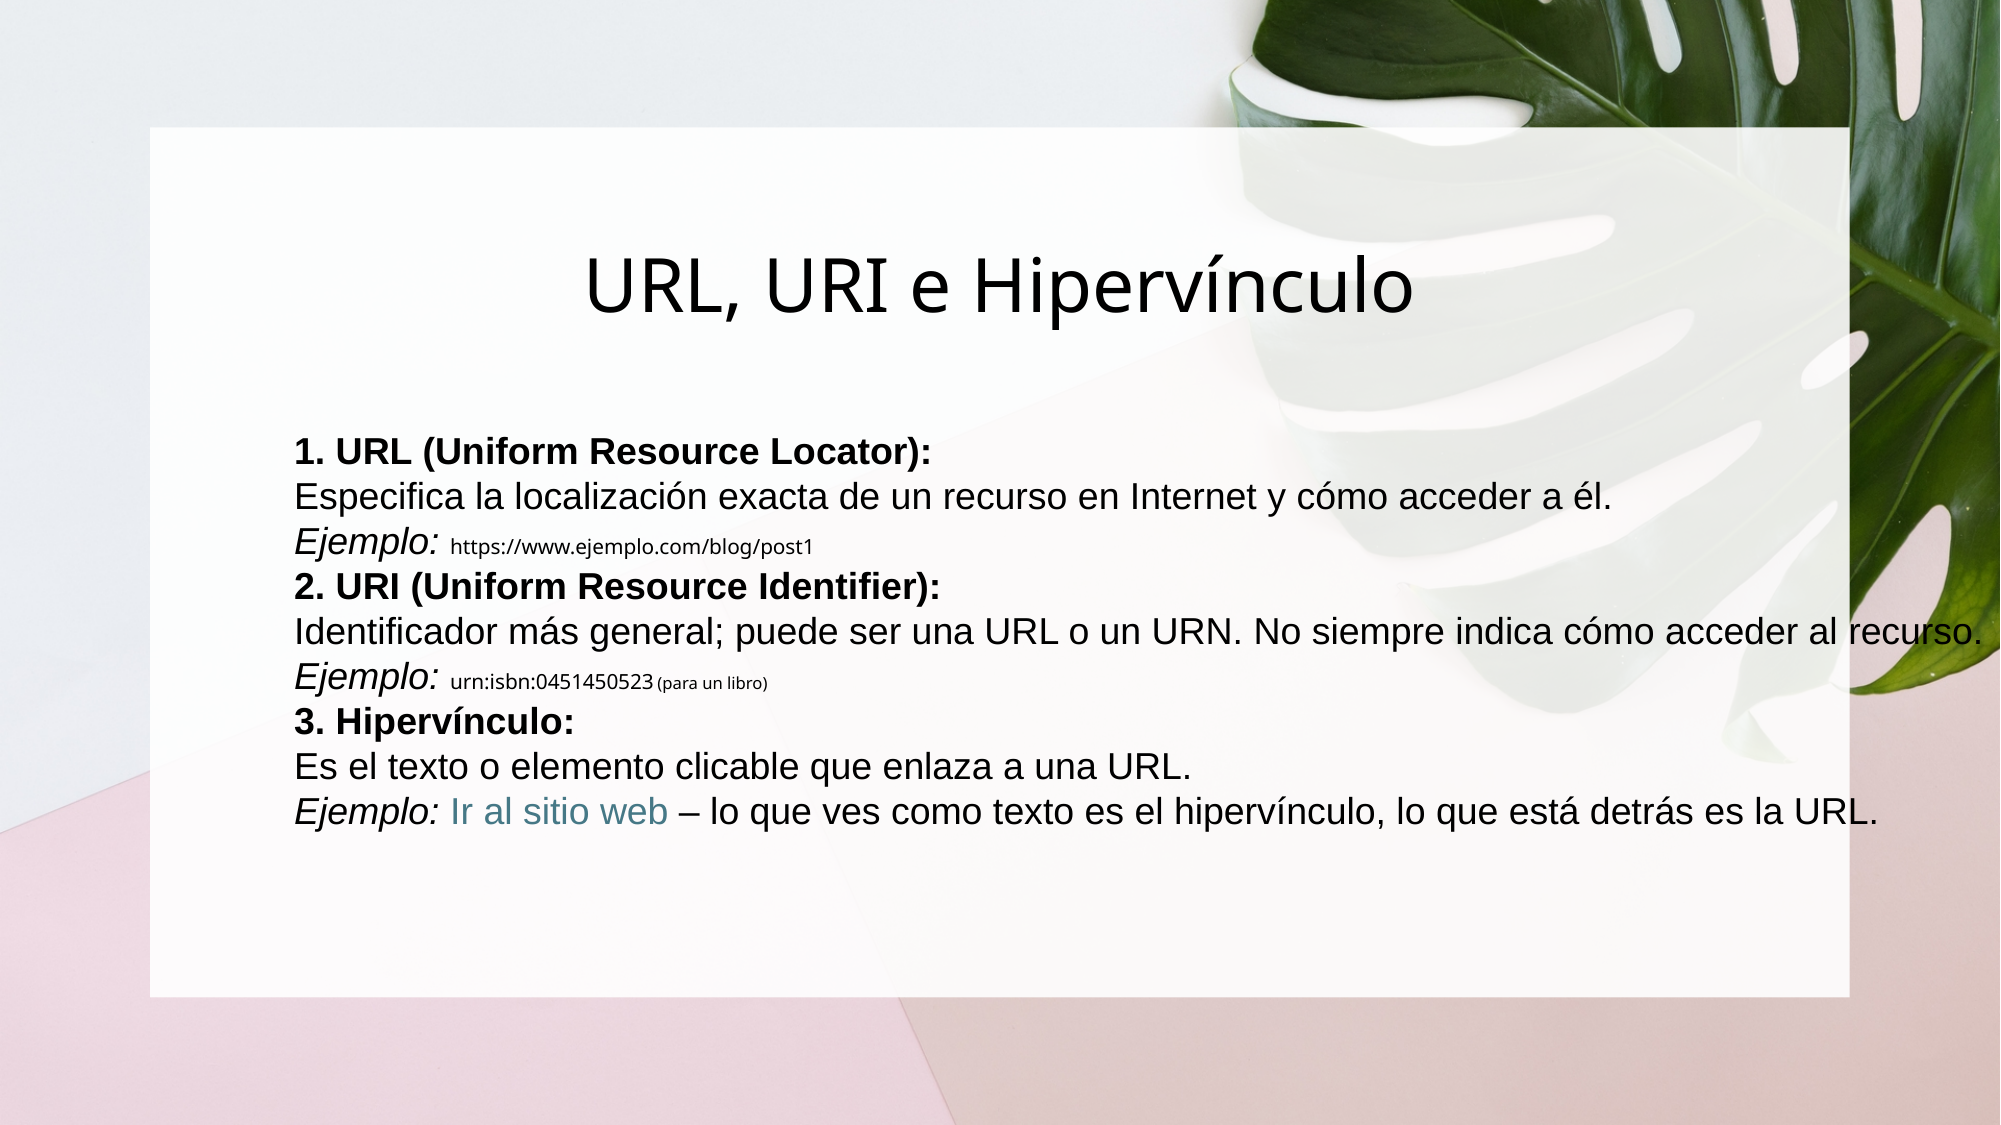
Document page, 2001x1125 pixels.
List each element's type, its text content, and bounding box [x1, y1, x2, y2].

picture [0, 0, 2000, 1125]
title URL, URI e Hipervínculo [208, 146, 1792, 337]
text_box 1. URL (Uniform Resource Locator): Especifica la localización exacta de un recurso en Internet y cómo acceder a él. Ejemplo: https://www.ejemplo.com/blog/post1 2. URI (Uniform Resource Identifier): Identificador más general; puede ser una URL o un URN. No siempre indica cómo acceder al recurso. Ejemplo: urn:isbn:0451450523 (para un libro) 3. Hipervínculo: Es el texto o elemento clicable que enlaza a una URL. Ejemplo: Ir al sitio web – lo que ves como texto es el hipervínculo, lo que está detrás es la URL. [279, 419, 2000, 840]
